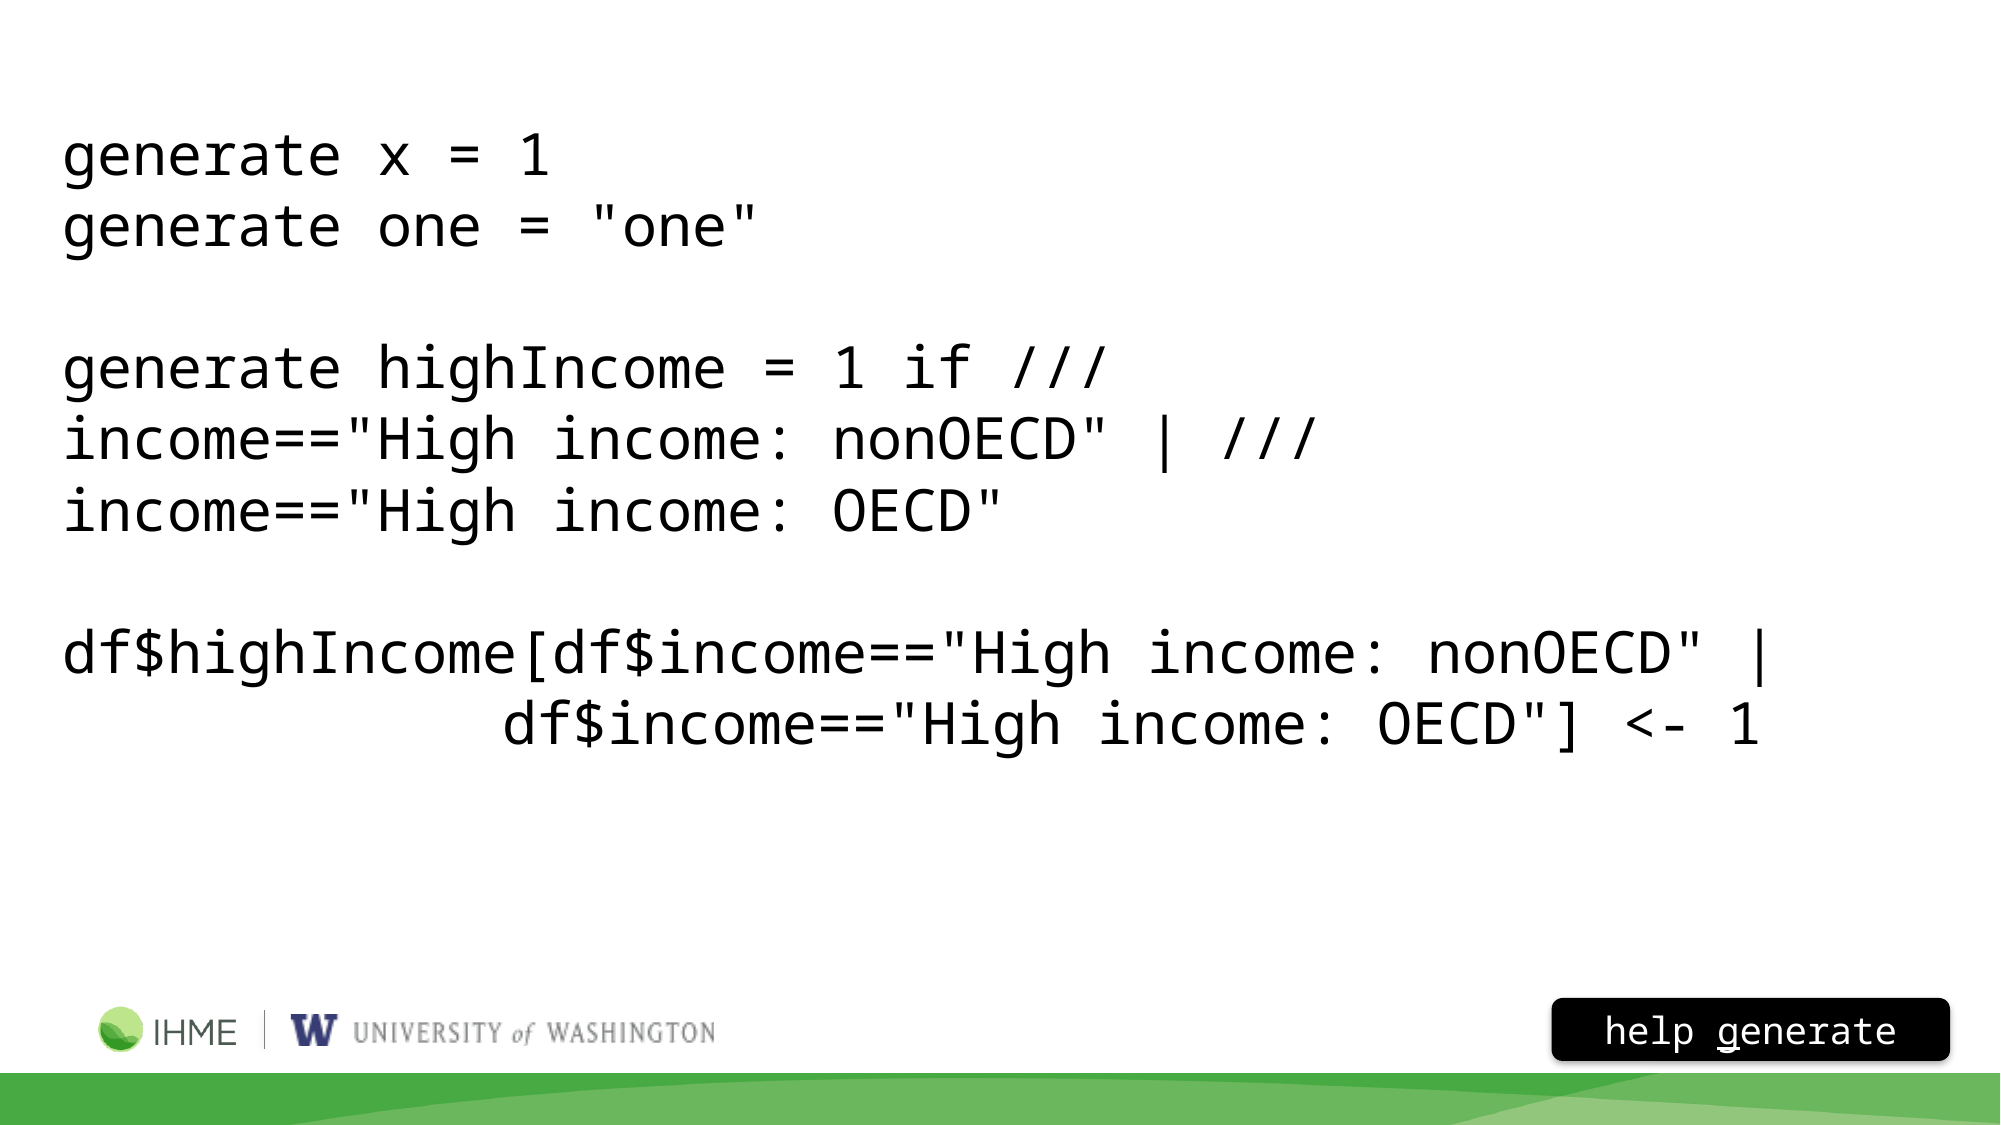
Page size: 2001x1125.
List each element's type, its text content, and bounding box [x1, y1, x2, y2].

picture [98, 1006, 236, 1052]
picture [0, 1073, 2001, 1125]
text_box help generate [1551, 997, 1951, 1061]
text_box generate x = 1 generate one = "one" generate highIncome = 1 if /// income=="High income: nonOECD" | /// income=="High income: OECD" df$highIncome[df$income=="High income: nonOECD" | df$income=="High income: OECD"] <- 1 [47, 109, 2000, 906]
text_box [1368, 985, 1992, 1074]
